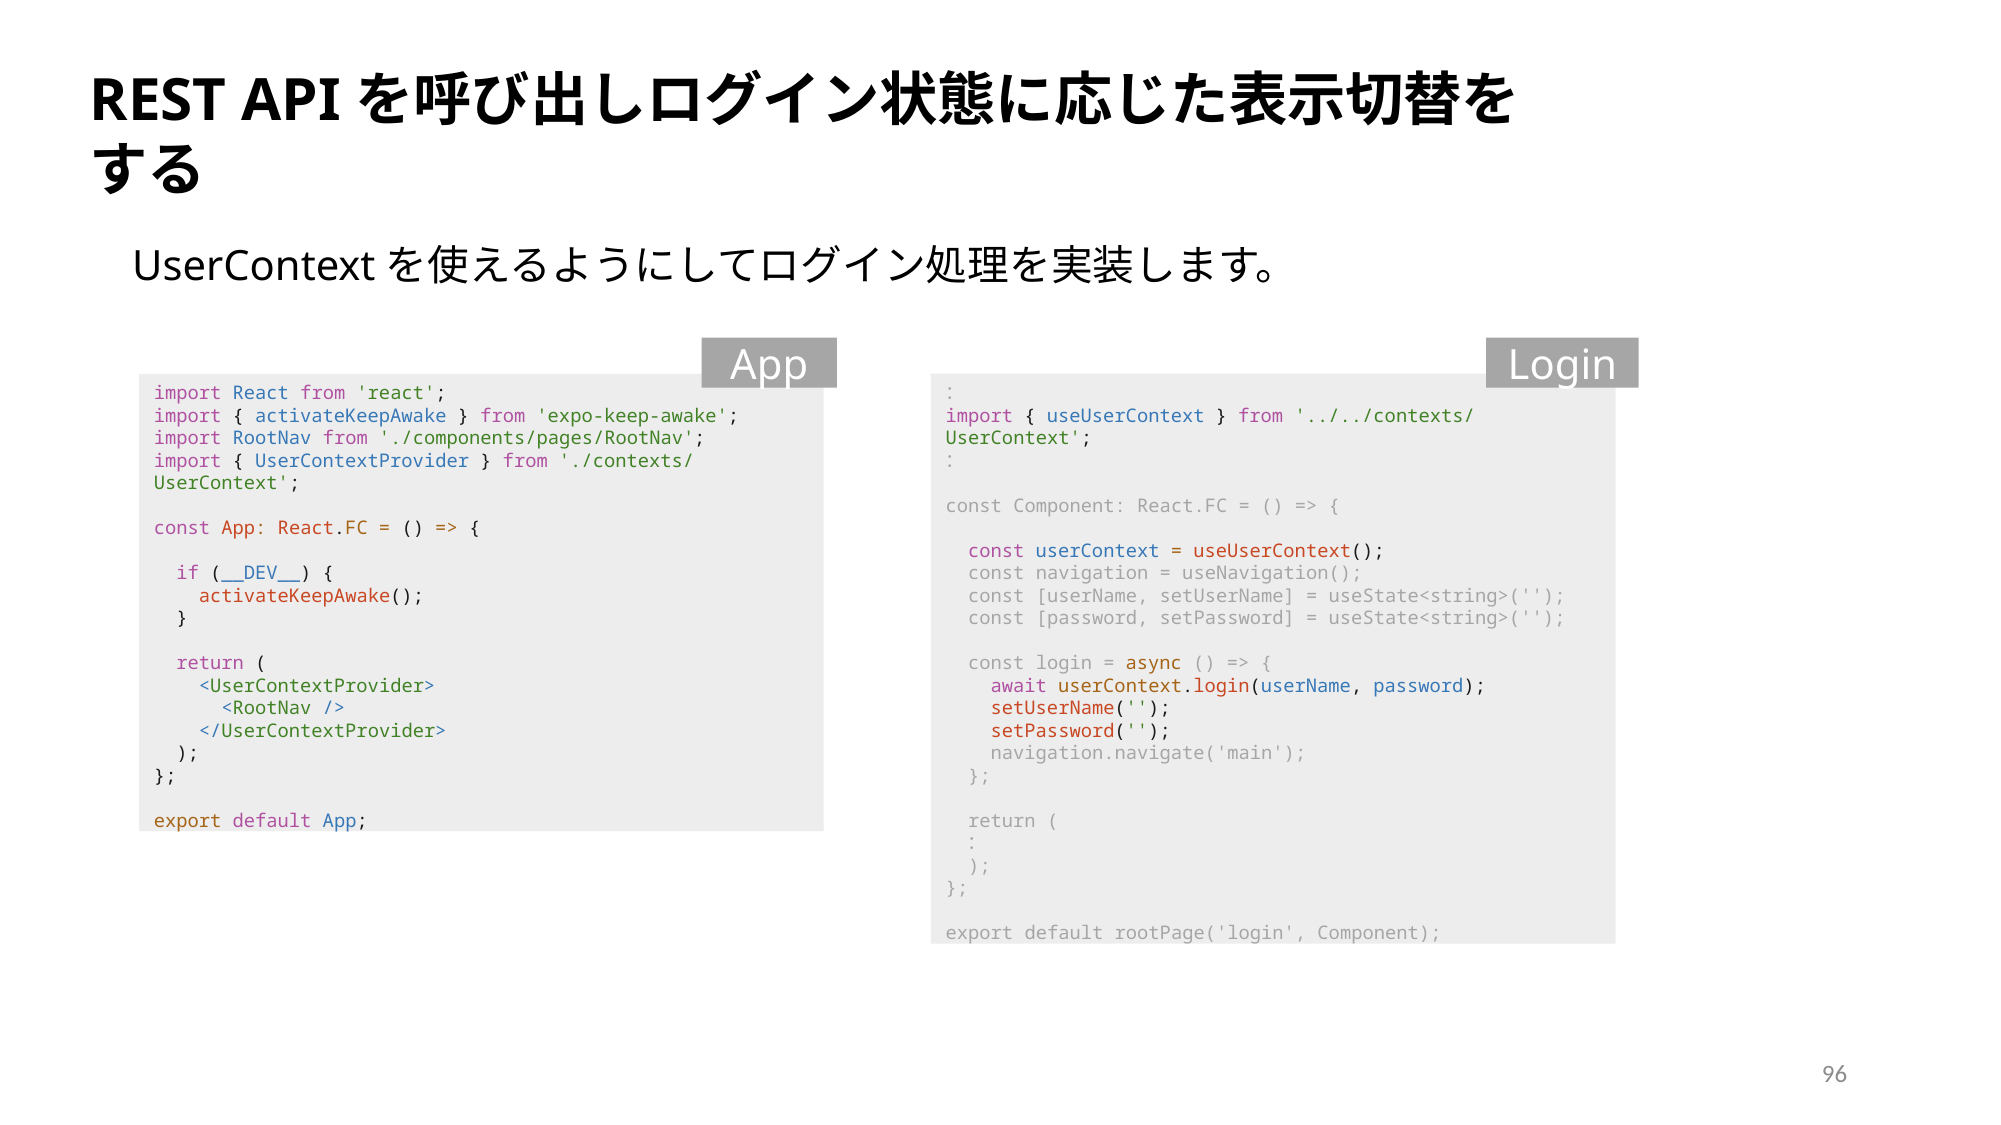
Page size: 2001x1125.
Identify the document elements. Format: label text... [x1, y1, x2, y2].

slide_number 96 [1412, 1042, 1863, 1103]
text_box Login [1486, 337, 1639, 388]
text_box REST APIを呼び出しログイン状態に応じた表示切替をする [74, 54, 1563, 210]
text_box App [701, 337, 837, 388]
text_box import React from 'react'; import { activateKeepAwake } from 'expo-keep-awake'; import RootNav from './components/pages/RootNav'; import { UserContextProvider } from './contexts/UserContext'; const App: React.FC = () => { if (__DEV__) { activateKeepAwake(); } return ( <UserContextProvider> <RootNav /> </UserContextProvider> ); }; export default App; [139, 373, 824, 832]
text_box UserContextを使えるようにしてログイン処理を実装します。 [117, 214, 1904, 363]
text_box ： import { useUserContext } from '../../contexts/UserContext'; ： const Component: React.FC = () => { const userContext = useUserContext(); const navigation = useNavigation(); const [userName, setUserName] = useState<string>(''); const [password, setPassword] = useState<string>(''); const login = async () => { await userContext.login(userName, password); setUserName(''); setPassword(''); navigation.navigate('main'); }; return ( ： ); }; export default rootPage('login', Component); [930, 373, 1616, 944]
